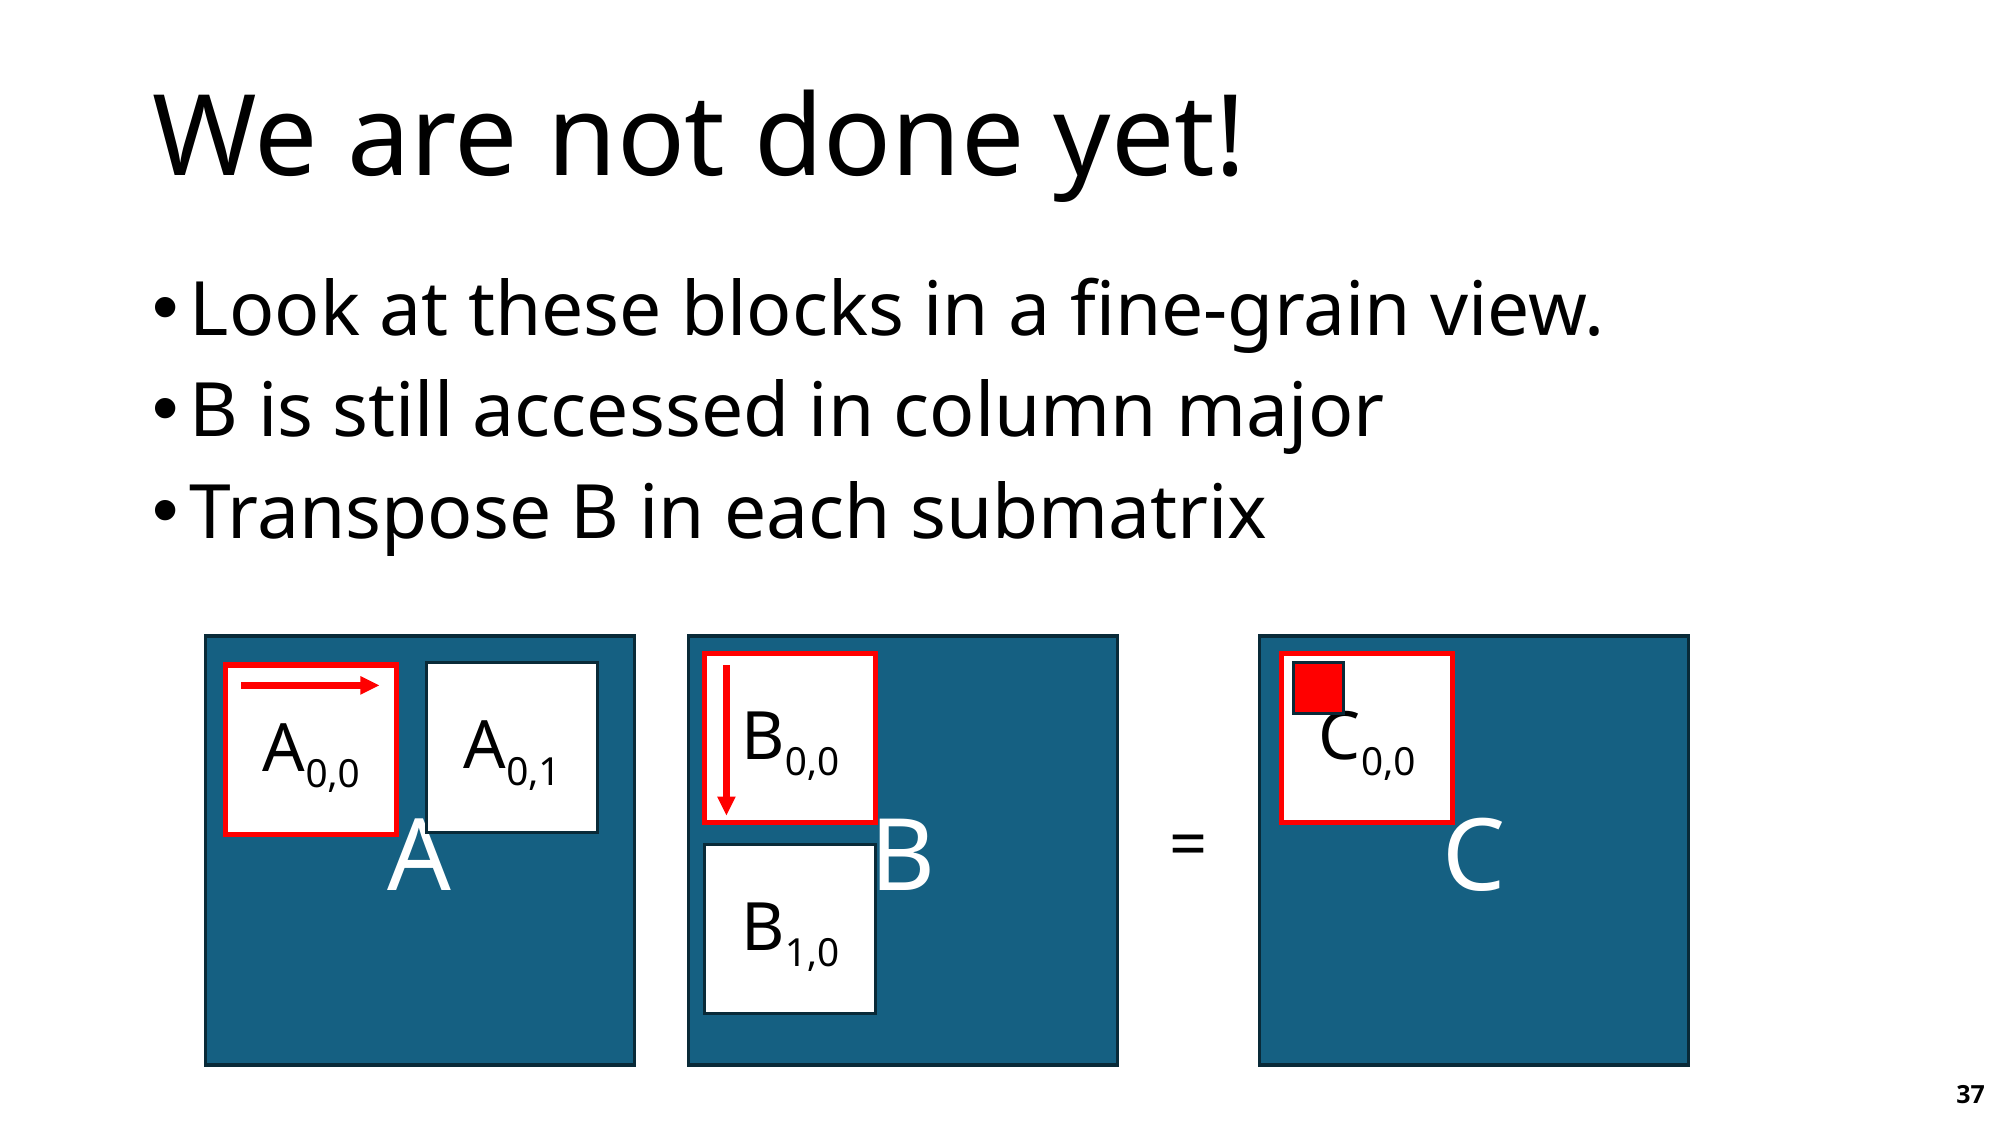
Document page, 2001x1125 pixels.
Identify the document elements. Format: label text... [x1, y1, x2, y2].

list Look at these blocks in a fine-grain view. B is still accessed in column major Transpose B in each submatrix [137, 262, 1971, 977]
title We are not done yet! [137, 30, 1863, 249]
text_box A [204, 634, 636, 1067]
text_box C [1258, 634, 1690, 1067]
text_box = [1154, 793, 1223, 889]
text_box A0,0 [224, 663, 398, 836]
text_box B [687, 634, 1119, 1067]
text_box C0,0 [1280, 652, 1454, 824]
slide_number 37 [1550, 1065, 2000, 1125]
text_box B0,0 [703, 652, 877, 824]
text_box [1292, 661, 1345, 715]
text_box A0,1 [425, 661, 599, 834]
text_box B1,0 [703, 843, 877, 1015]
